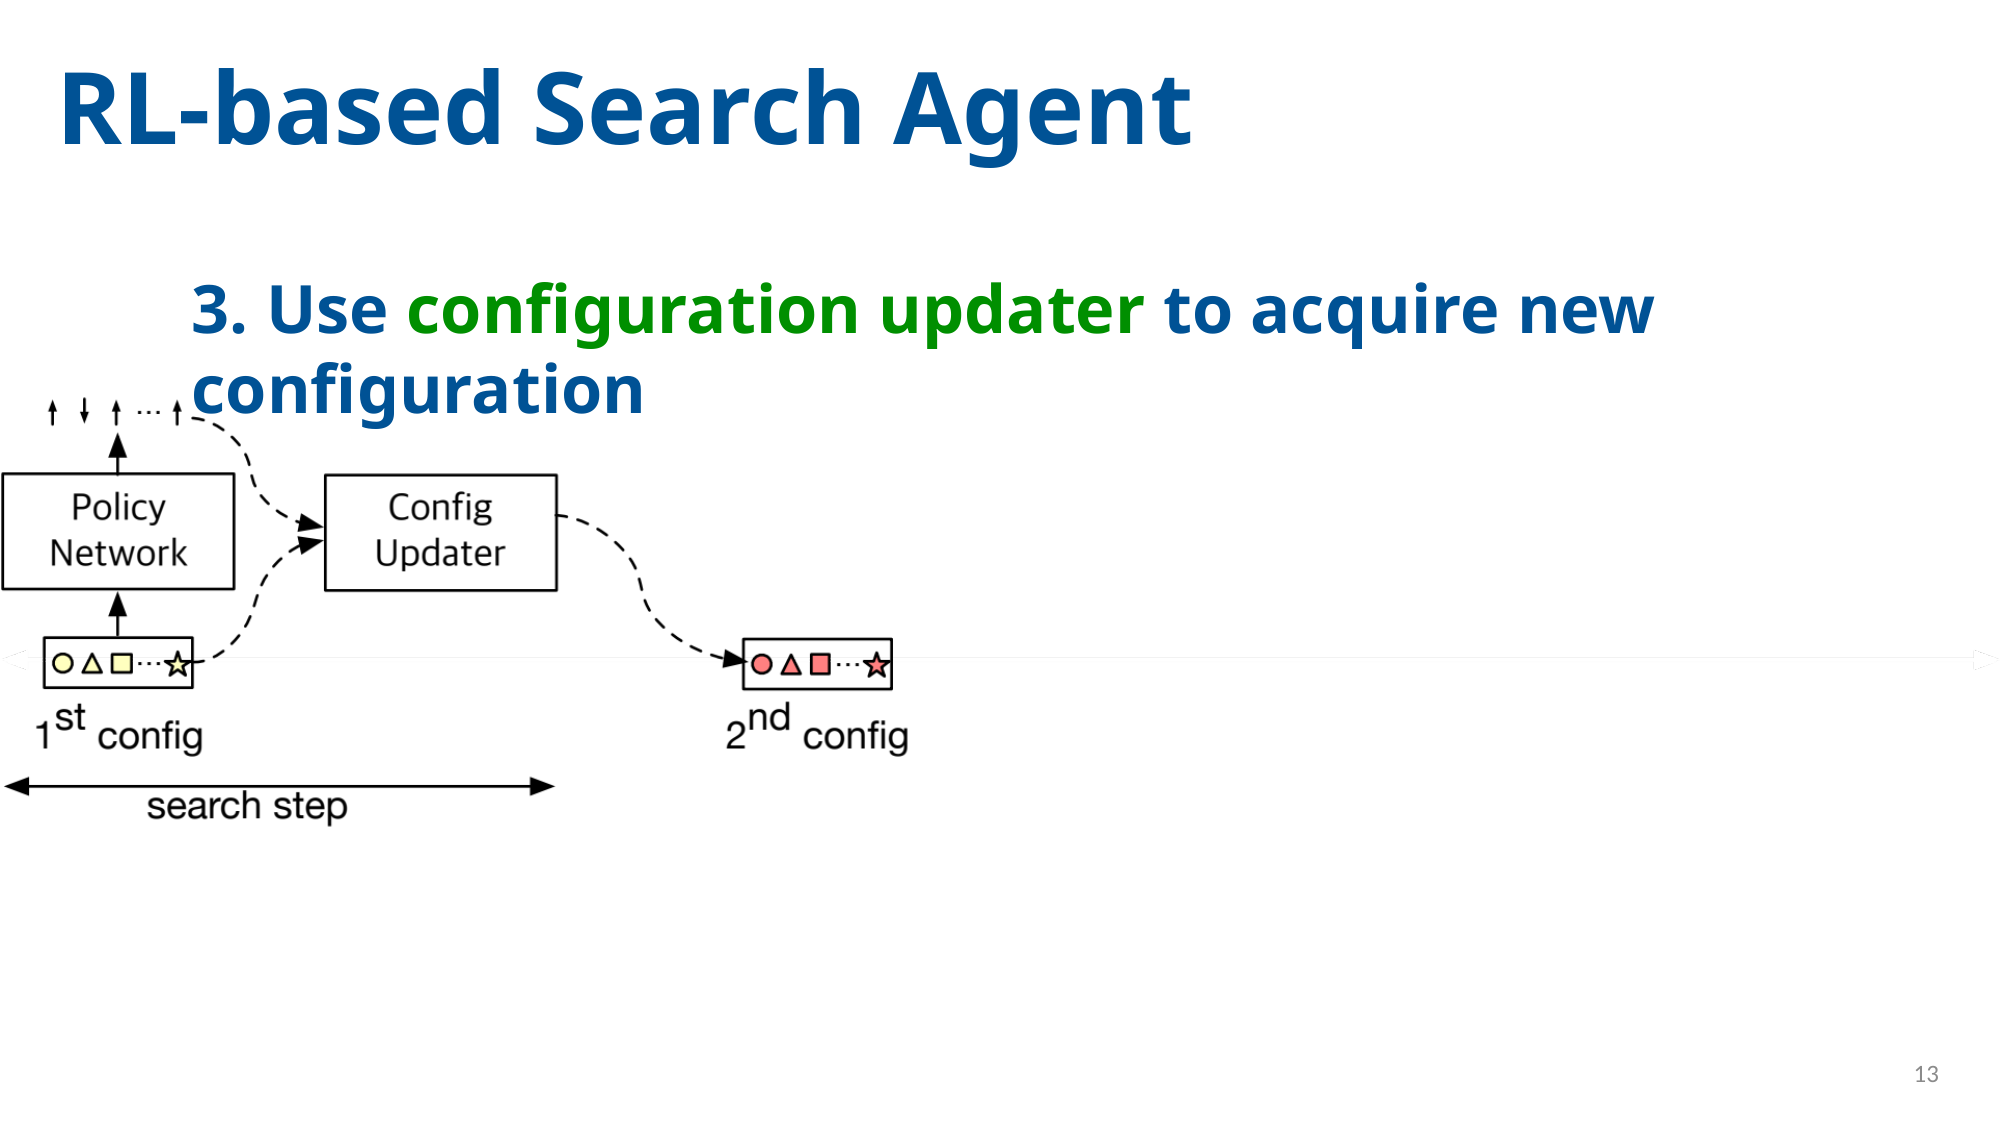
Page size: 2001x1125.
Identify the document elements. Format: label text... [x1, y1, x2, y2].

text_box RL-based Search Agent [41, 50, 1934, 195]
slide_number 12 [1504, 1042, 1955, 1103]
text_box 3. Use configuration updater to acquire new configuration [185, 261, 1795, 364]
picture [0, 364, 2000, 834]
